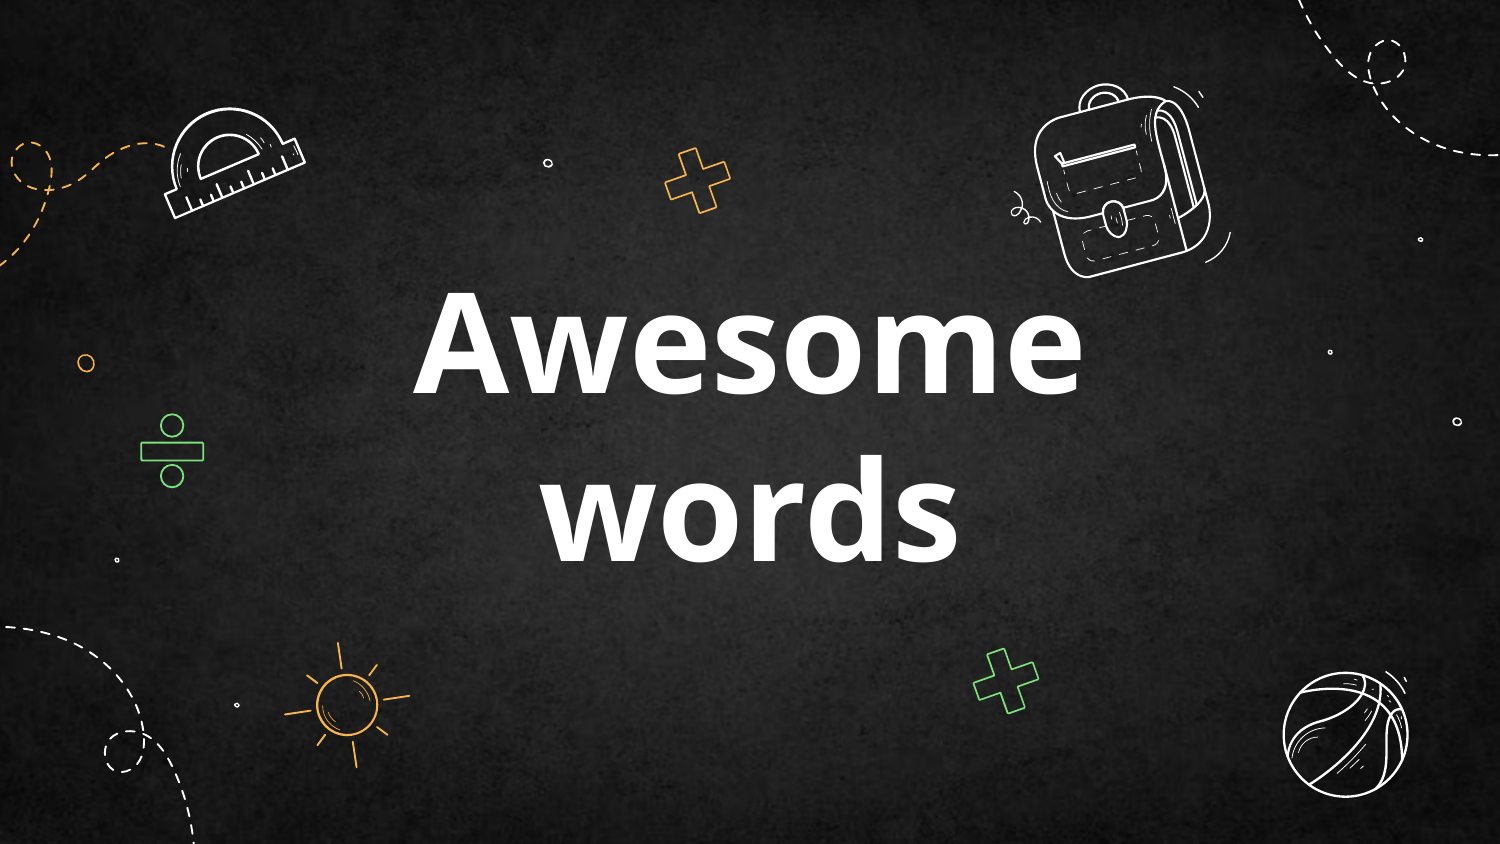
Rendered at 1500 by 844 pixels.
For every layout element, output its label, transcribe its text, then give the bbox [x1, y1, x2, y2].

text_box [543, 158, 553, 168]
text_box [140, 107, 307, 489]
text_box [283, 641, 411, 769]
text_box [966, 641, 1409, 799]
text_box [664, 147, 731, 214]
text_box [1010, 83, 1232, 279]
title Awesome words [307, 300, 1193, 543]
picture [0, 0, 1500, 844]
